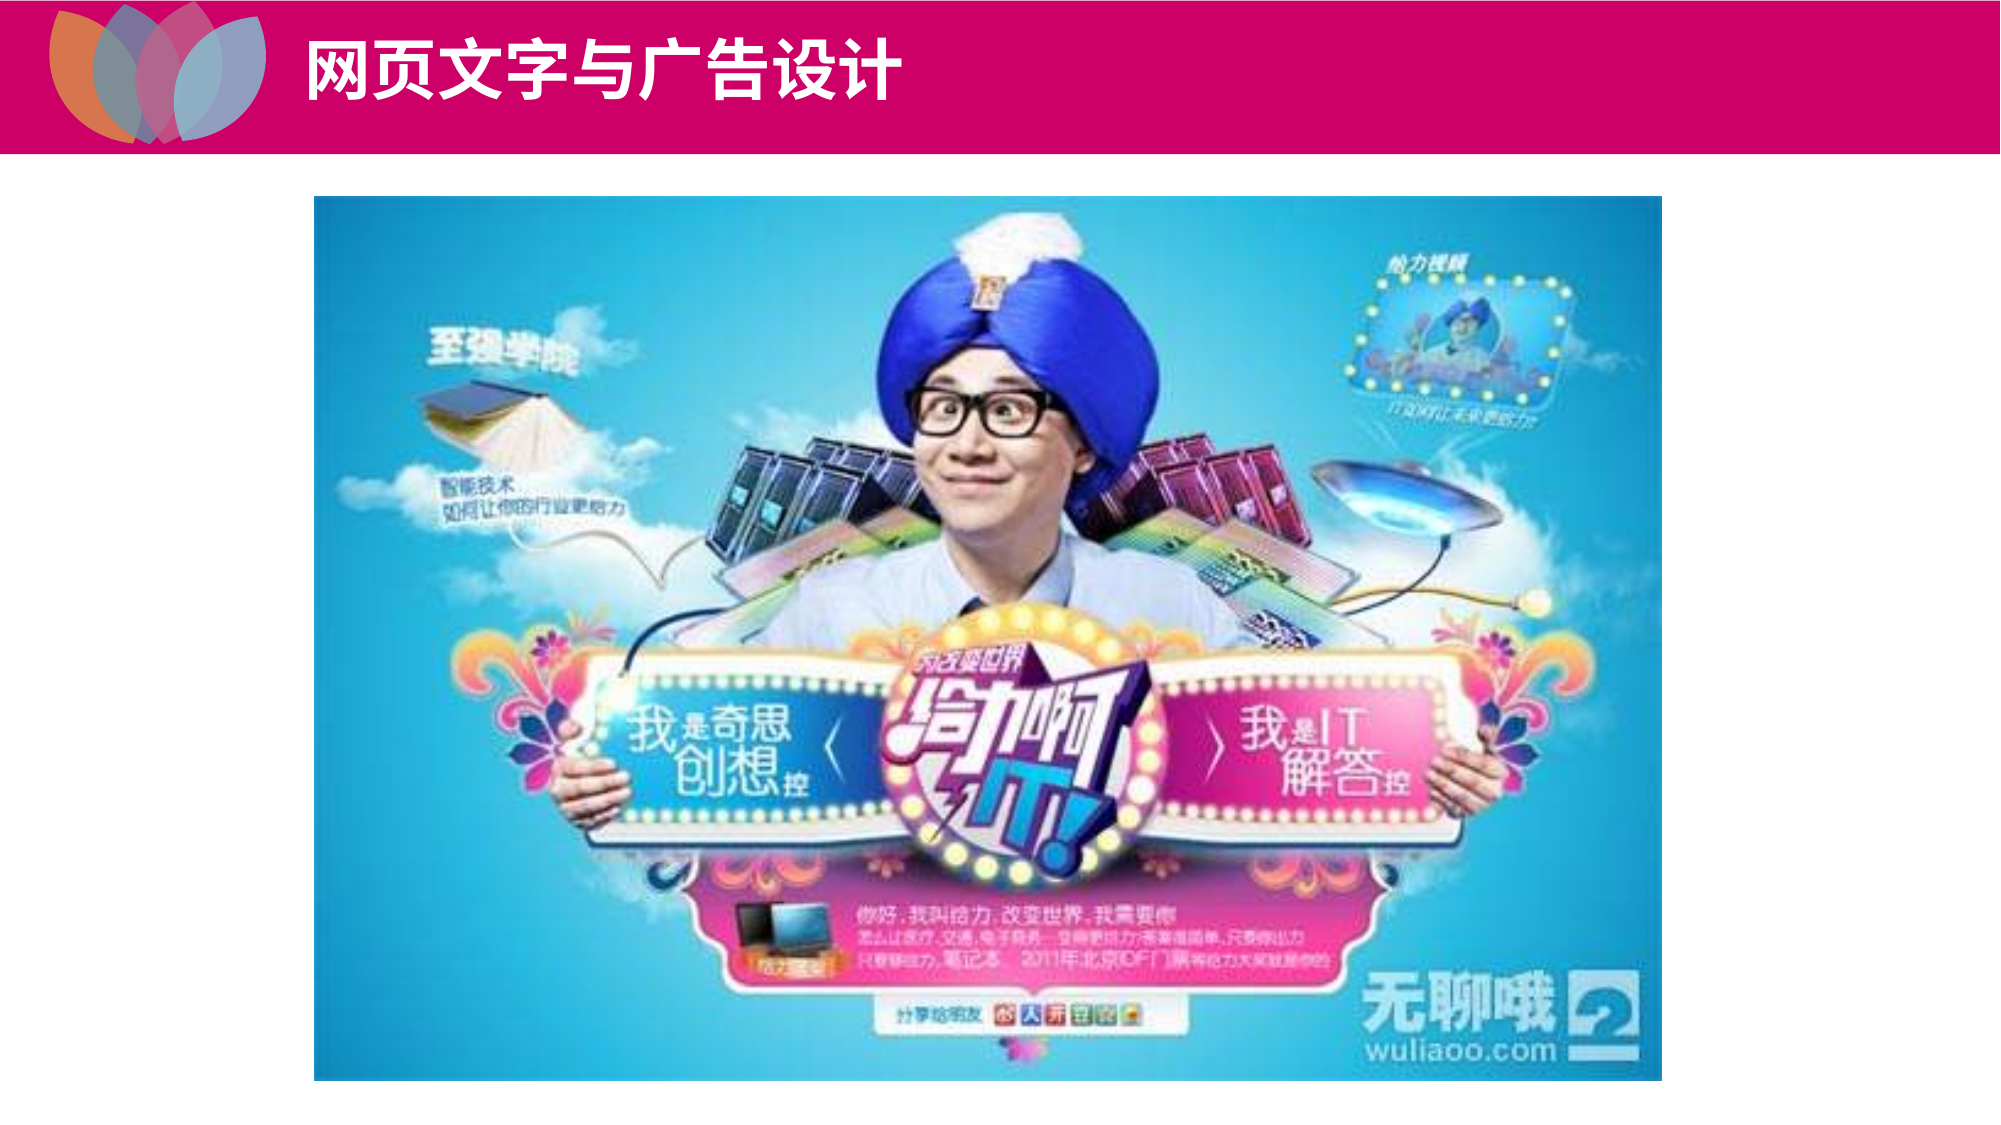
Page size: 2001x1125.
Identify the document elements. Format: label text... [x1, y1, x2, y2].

text_box 网页文字与广告设计 [289, 20, 1473, 116]
picture [314, 196, 1662, 1081]
